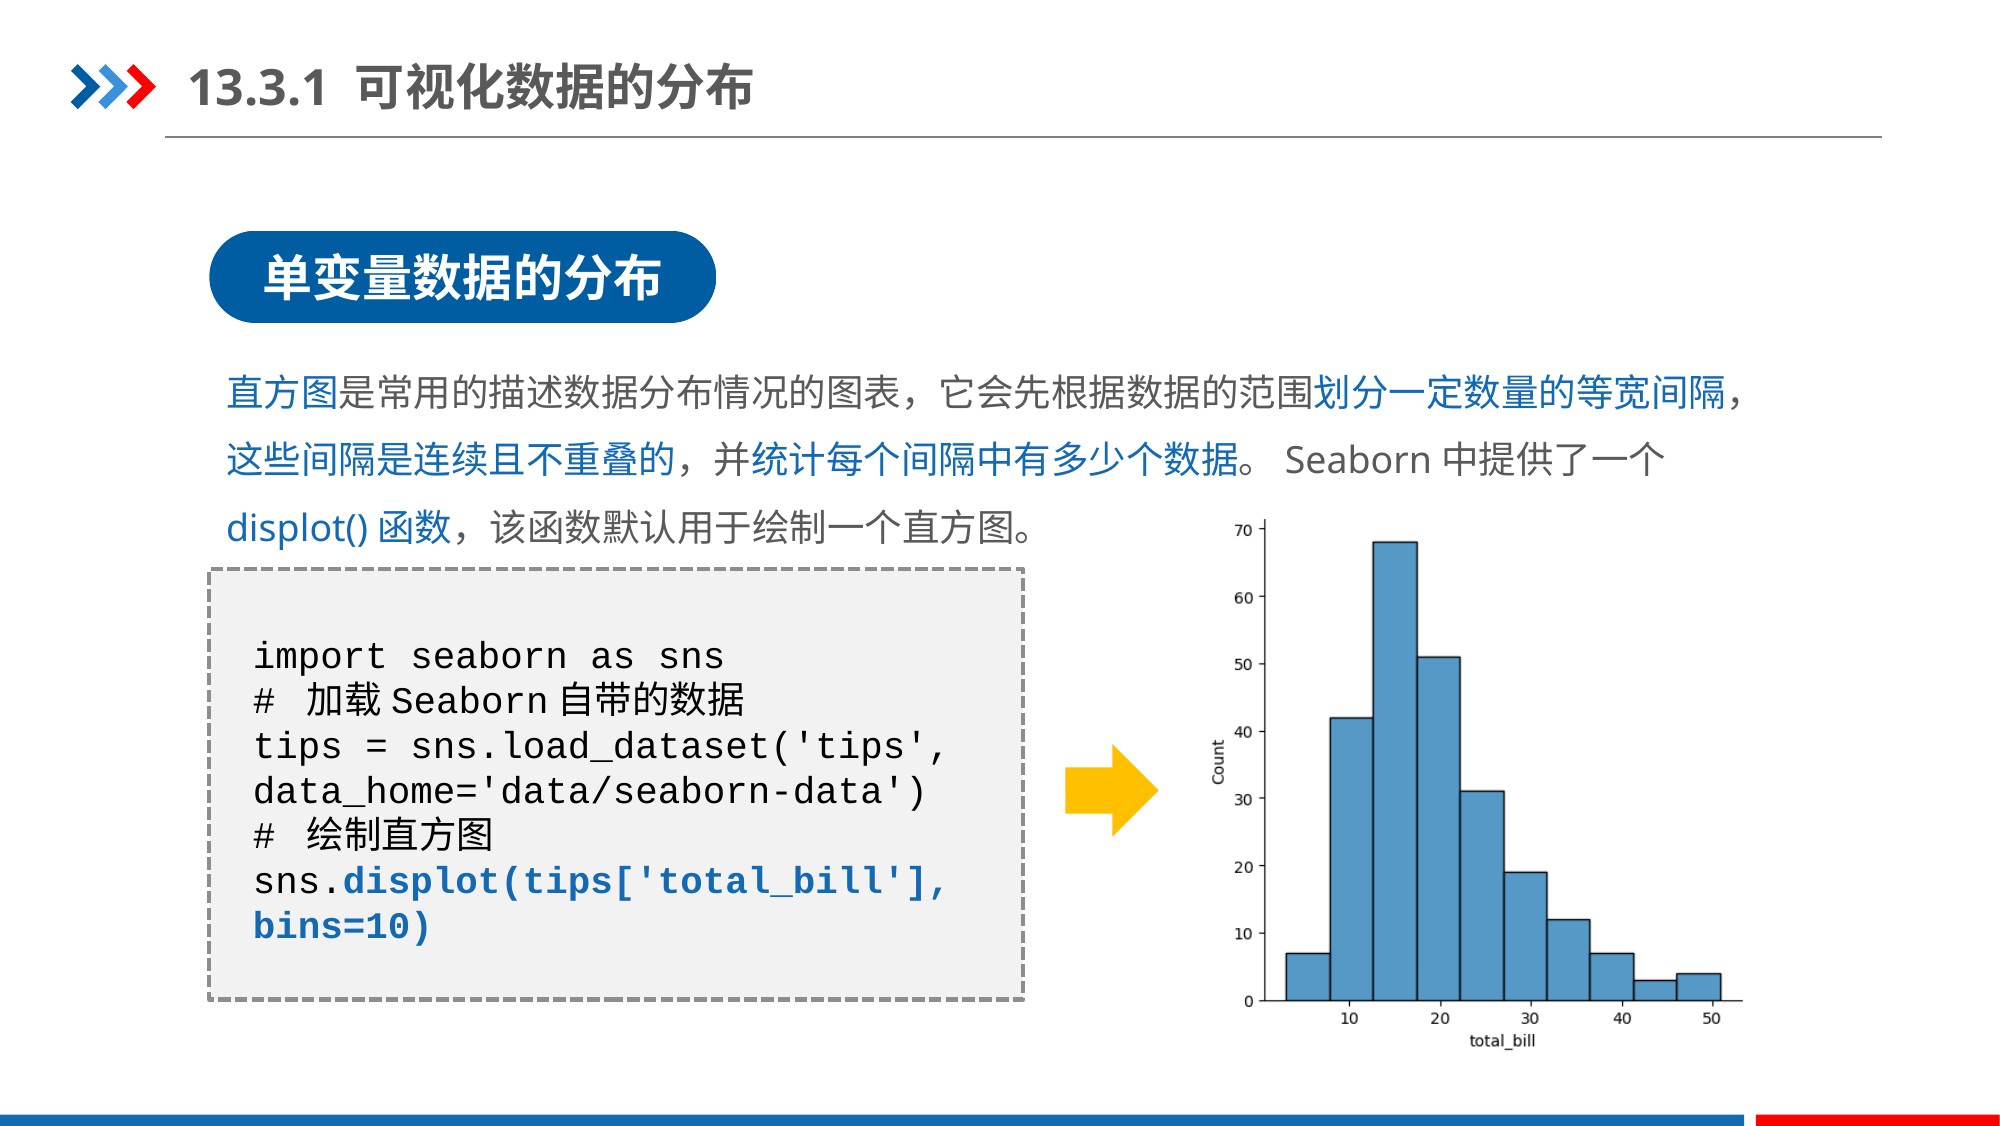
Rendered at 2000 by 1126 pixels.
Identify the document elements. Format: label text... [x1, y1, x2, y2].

text_box 单变量数据的分布 [207, 228, 719, 326]
text_box 直方图是常用的描述数据分布情况的图表，它会先根据数据的范围划分一定数量的等宽间隔，这些间隔是连续且不重叠的，并统计每个间隔中有多少个数据。Seaborn中提供了一个displot()函数，该函数默认用于绘制一个直方图。 [211, 338, 1780, 557]
text_box import seaborn as sns # 加载Seaborn自带的数据 tips = sns.load_dataset('tips', data_home='data/seaborn-data') # 绘制直方图 sns.displot(tips['total_bill'], bins=10) [238, 623, 995, 954]
text_box [207, 567, 1025, 1002]
picture [1200, 509, 1753, 1060]
text_box 13.3.1 可视化数据的分布 [187, 43, 1036, 127]
text_box [1063, 742, 1161, 839]
